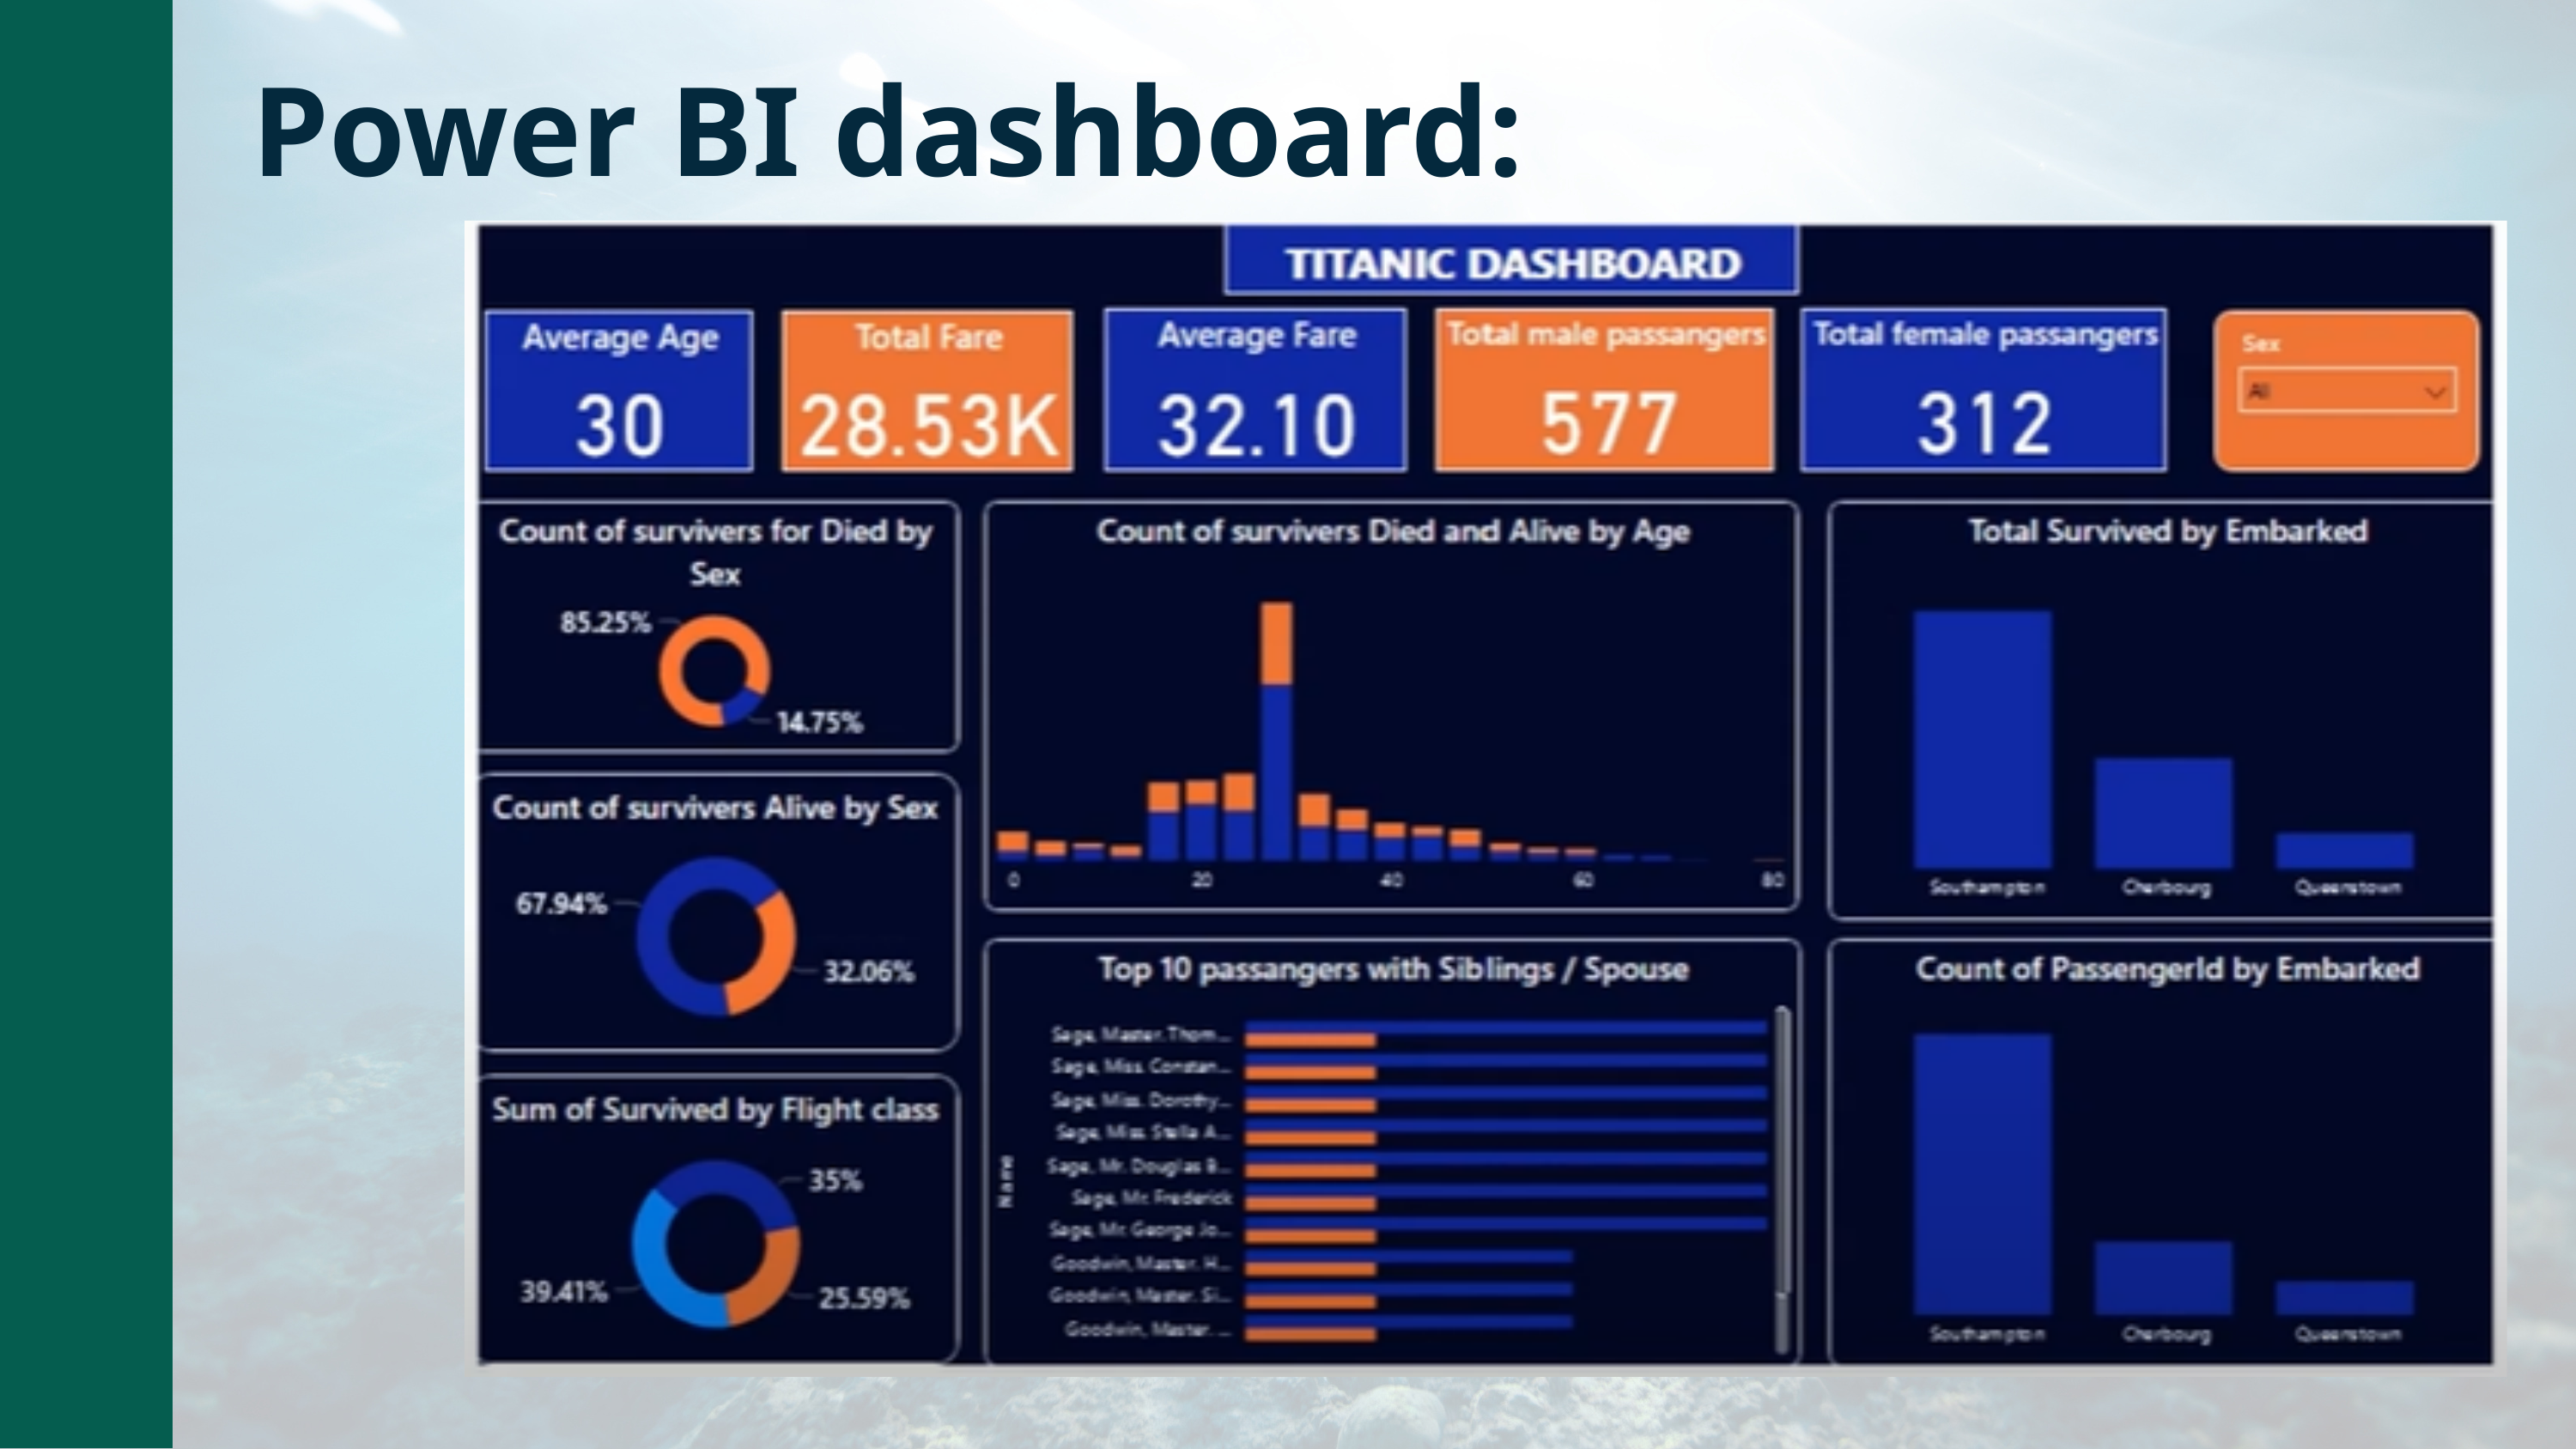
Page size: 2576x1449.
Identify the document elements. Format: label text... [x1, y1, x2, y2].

text_box [465, 221, 2507, 1377]
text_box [0, 0, 173, 1449]
text_box [175, 0, 2576, 1449]
text_box Power BI dashboard: [252, 44, 1839, 358]
